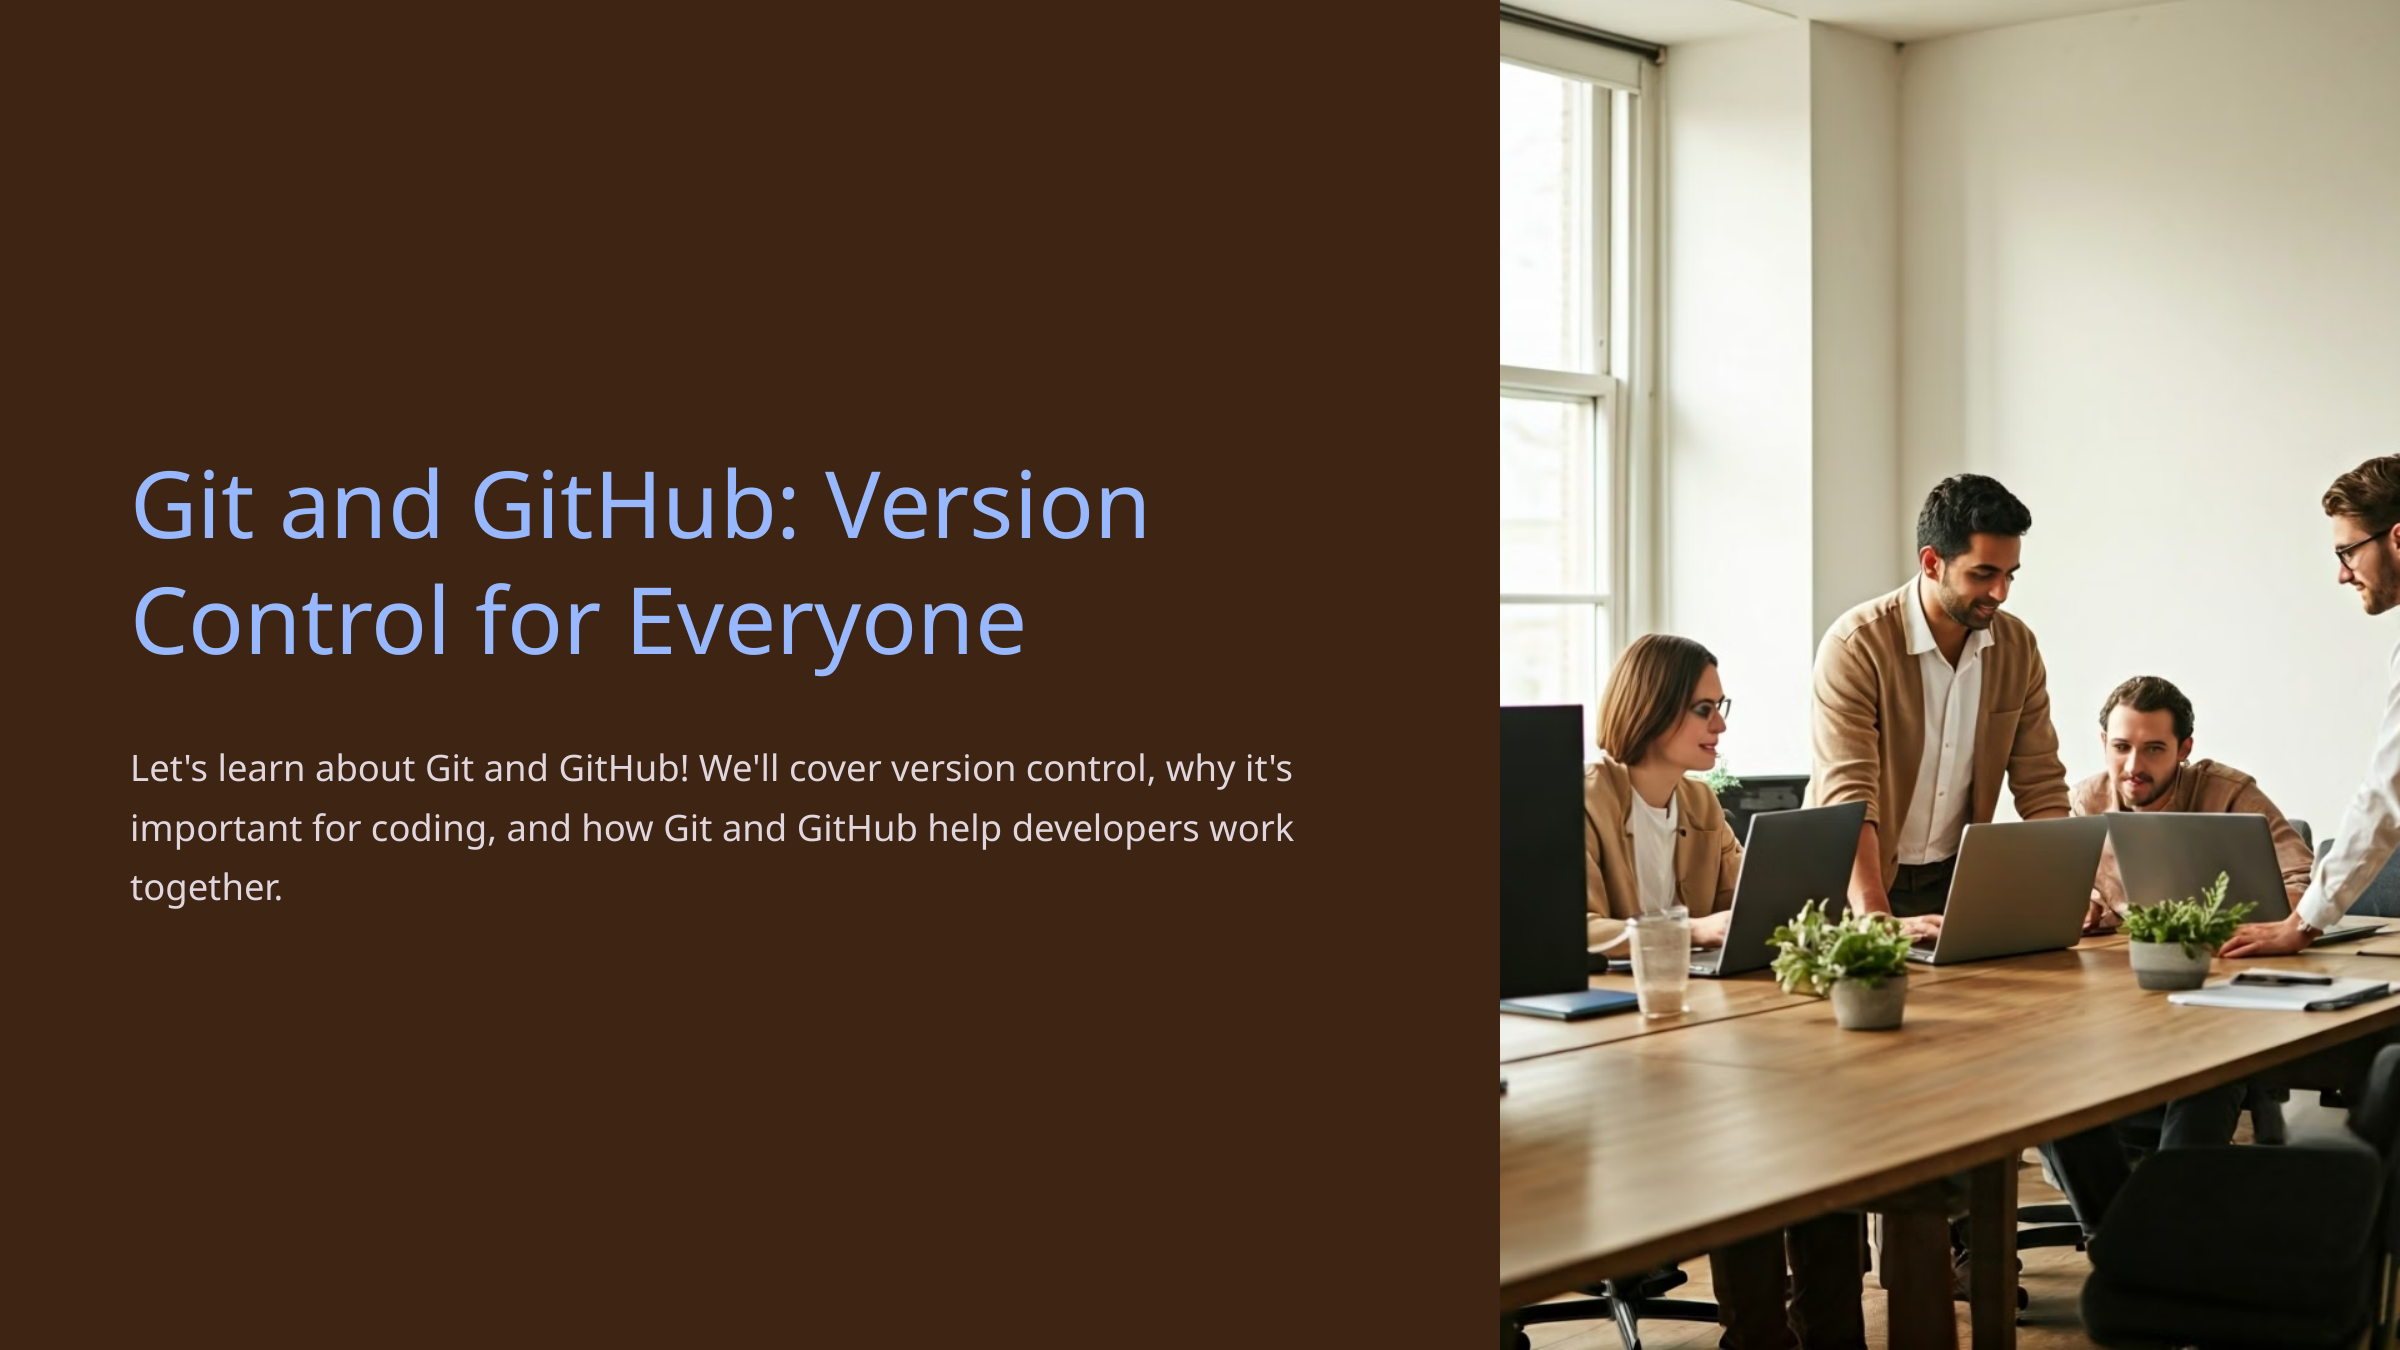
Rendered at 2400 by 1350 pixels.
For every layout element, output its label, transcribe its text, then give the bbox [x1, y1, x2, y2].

picture [1499, 0, 2400, 1350]
text_box Git and GitHub: Version Control for Everyone [130, 441, 1370, 674]
text_box Let's learn about Git and GitHub! We'll cover version control, why it's important for coding, and how Git and GitHub help developers work together. [130, 729, 1370, 909]
